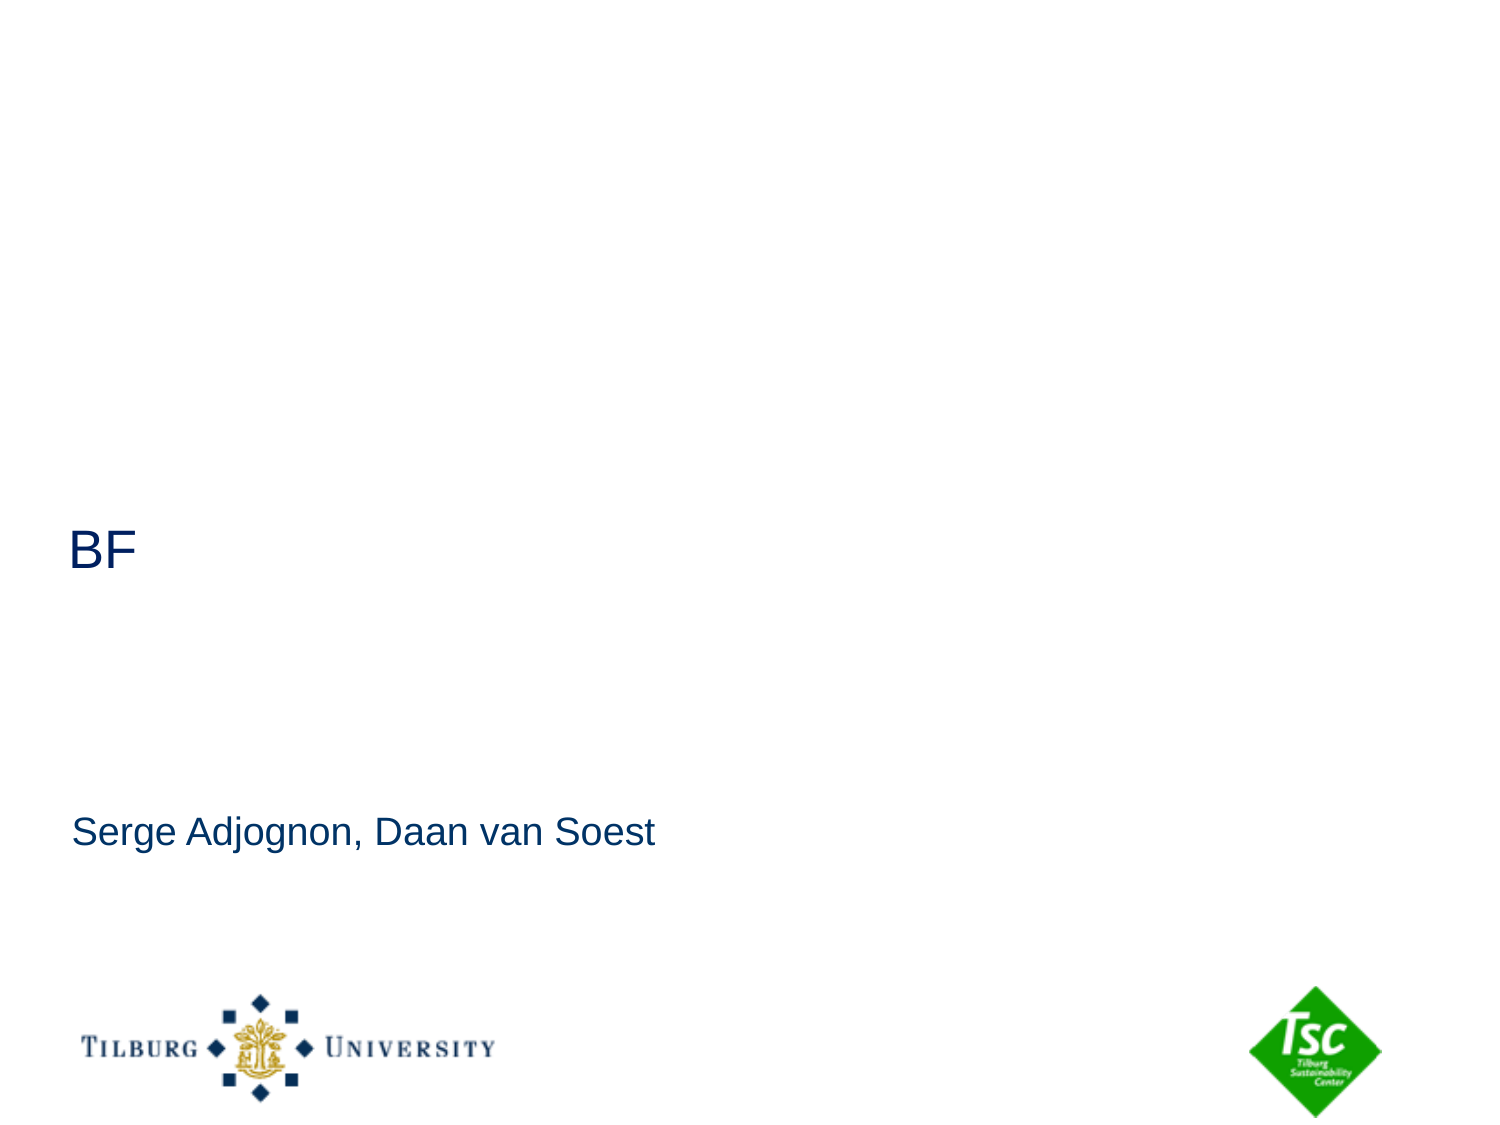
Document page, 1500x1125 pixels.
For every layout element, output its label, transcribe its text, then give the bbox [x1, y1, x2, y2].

text_box Serge Adjognon, Daan van Soest [56, 788, 1323, 861]
picture [49, 991, 527, 1107]
picture [1249, 985, 1382, 1118]
text_box BF [53, 452, 1464, 641]
